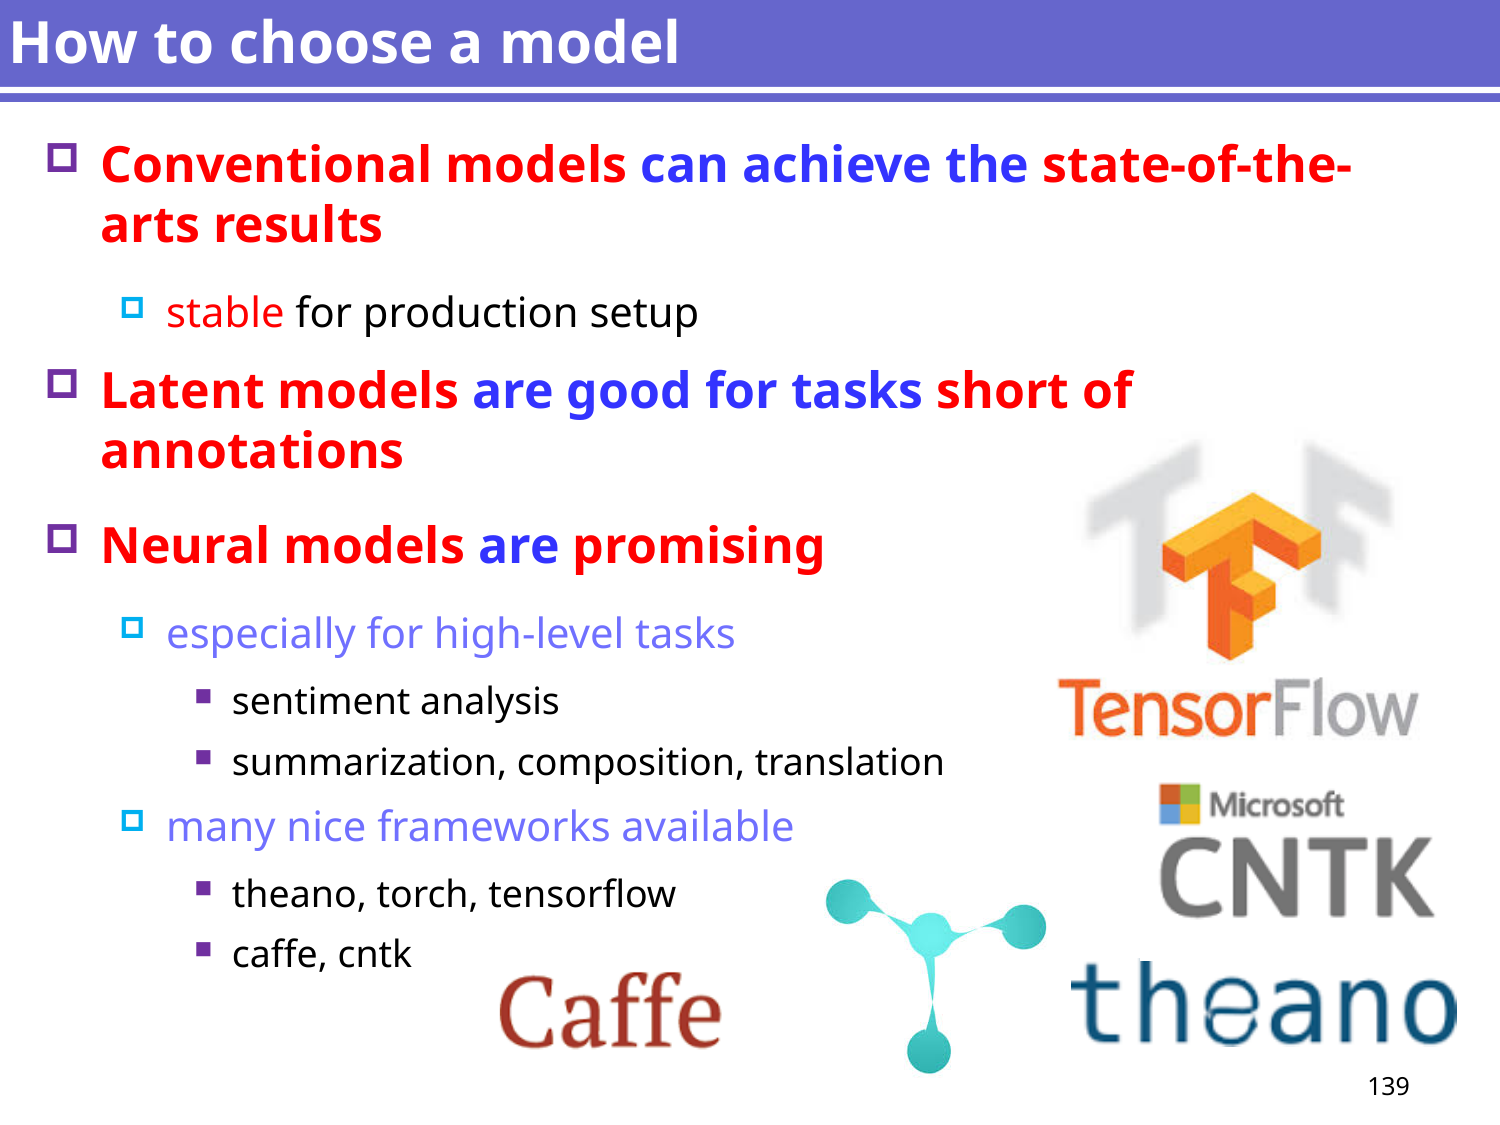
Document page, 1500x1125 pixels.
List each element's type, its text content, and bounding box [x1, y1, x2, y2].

picture [824, 862, 1048, 1086]
slide_number 139 [1293, 1058, 1425, 1112]
list Conventional models can achieve the state-of-the-arts results stable for production setup Latent models are good for tasks short of annotations Neural models are promising especially for high-level tasks sentiment analysis summarization, composition, translation many nice frameworks available theano, torch, tensorflow caffe, cntk [29, 125, 1447, 1047]
picture [499, 947, 739, 1086]
picture [1043, 427, 1434, 746]
picture [1070, 750, 1457, 1048]
title How to choose a model [0, 7, 1309, 73]
